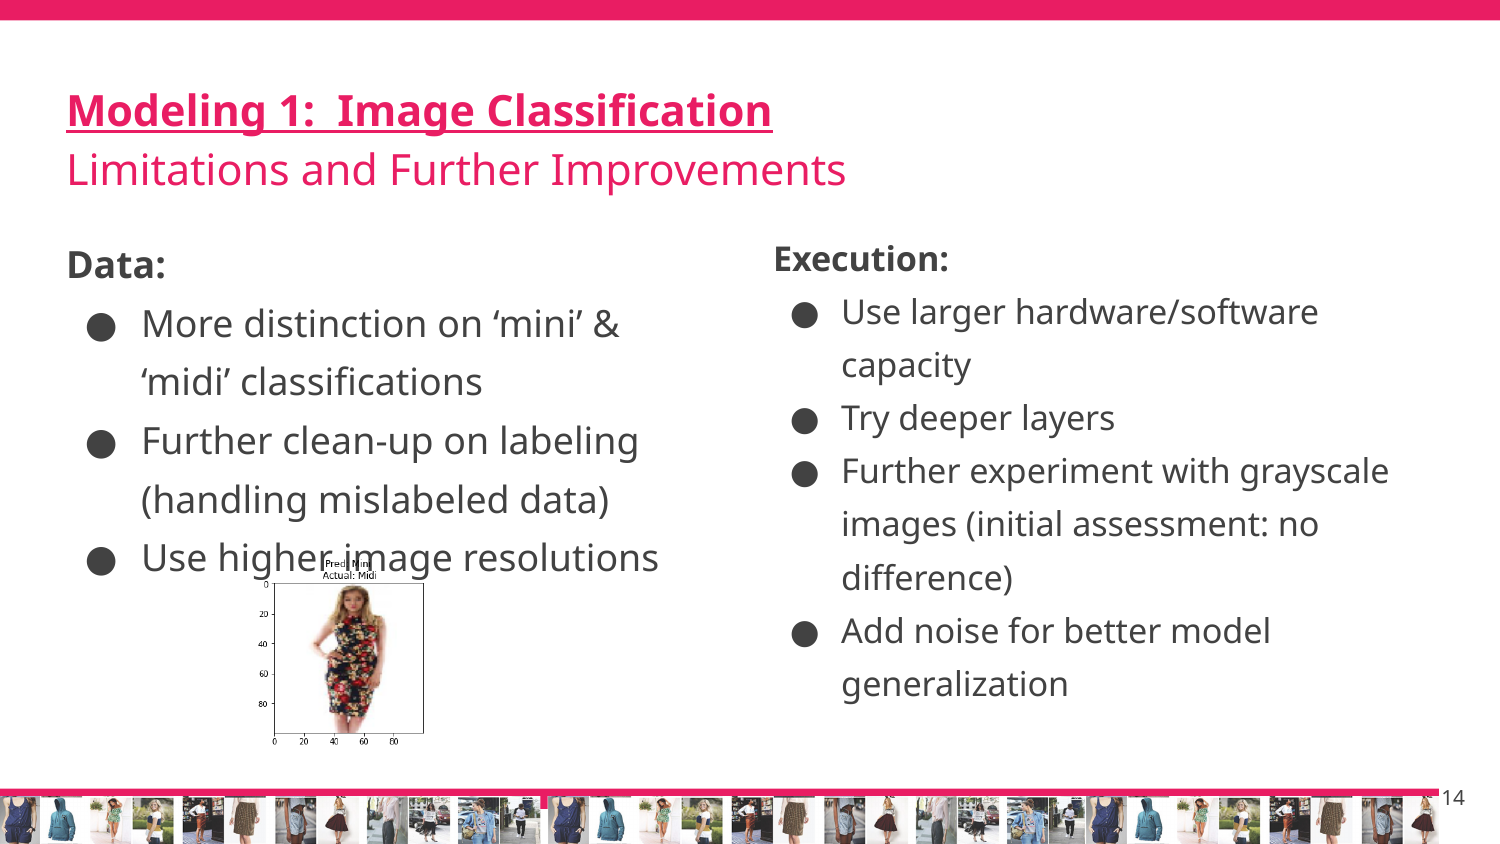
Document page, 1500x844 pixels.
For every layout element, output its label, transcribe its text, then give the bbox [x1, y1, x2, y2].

list Execution: Use larger hardware/software capacity Try deeper layers Further experiment with grayscale images (initial assessment: no difference) Add noise for better model generalization [758, 212, 1434, 722]
picture [547, 796, 1439, 844]
list Data: More distinction on ‘mini’ & ‘midi’ classifications Further clean-up on labeling (handling mislabeled data) Use higher image resolutions [51, 215, 727, 725]
picture [0, 796, 541, 844]
picture [250, 547, 428, 759]
slide_number ‹#› [1389, 764, 1480, 830]
title Modeling 1: Image Classification Limitations and Further Improvements [51, 48, 876, 213]
